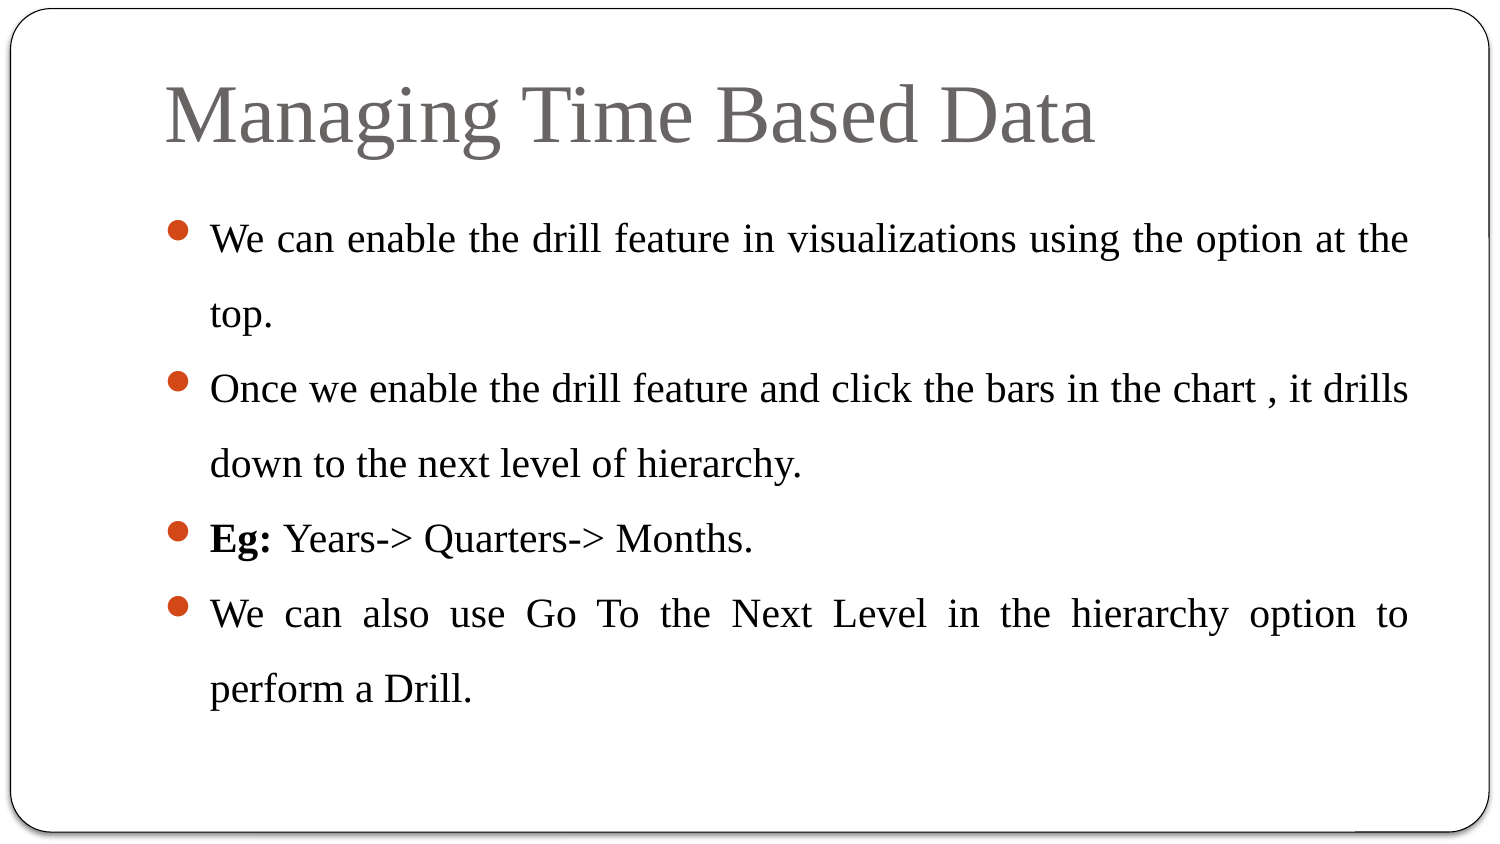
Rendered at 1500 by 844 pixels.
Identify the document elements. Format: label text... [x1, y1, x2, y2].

list We can enable the drill feature in visualizations using the option at the top. Once we enable the drill feature and click the bars in the chart , it drills down to the next level of hierarchy. Eg: Years-> Quarters-> Months. We can also use Go To the Next Level in the hierarchy option to perform a Drill. [150, 178, 1425, 741]
title Managing Time Based Data [150, 33, 1425, 175]
